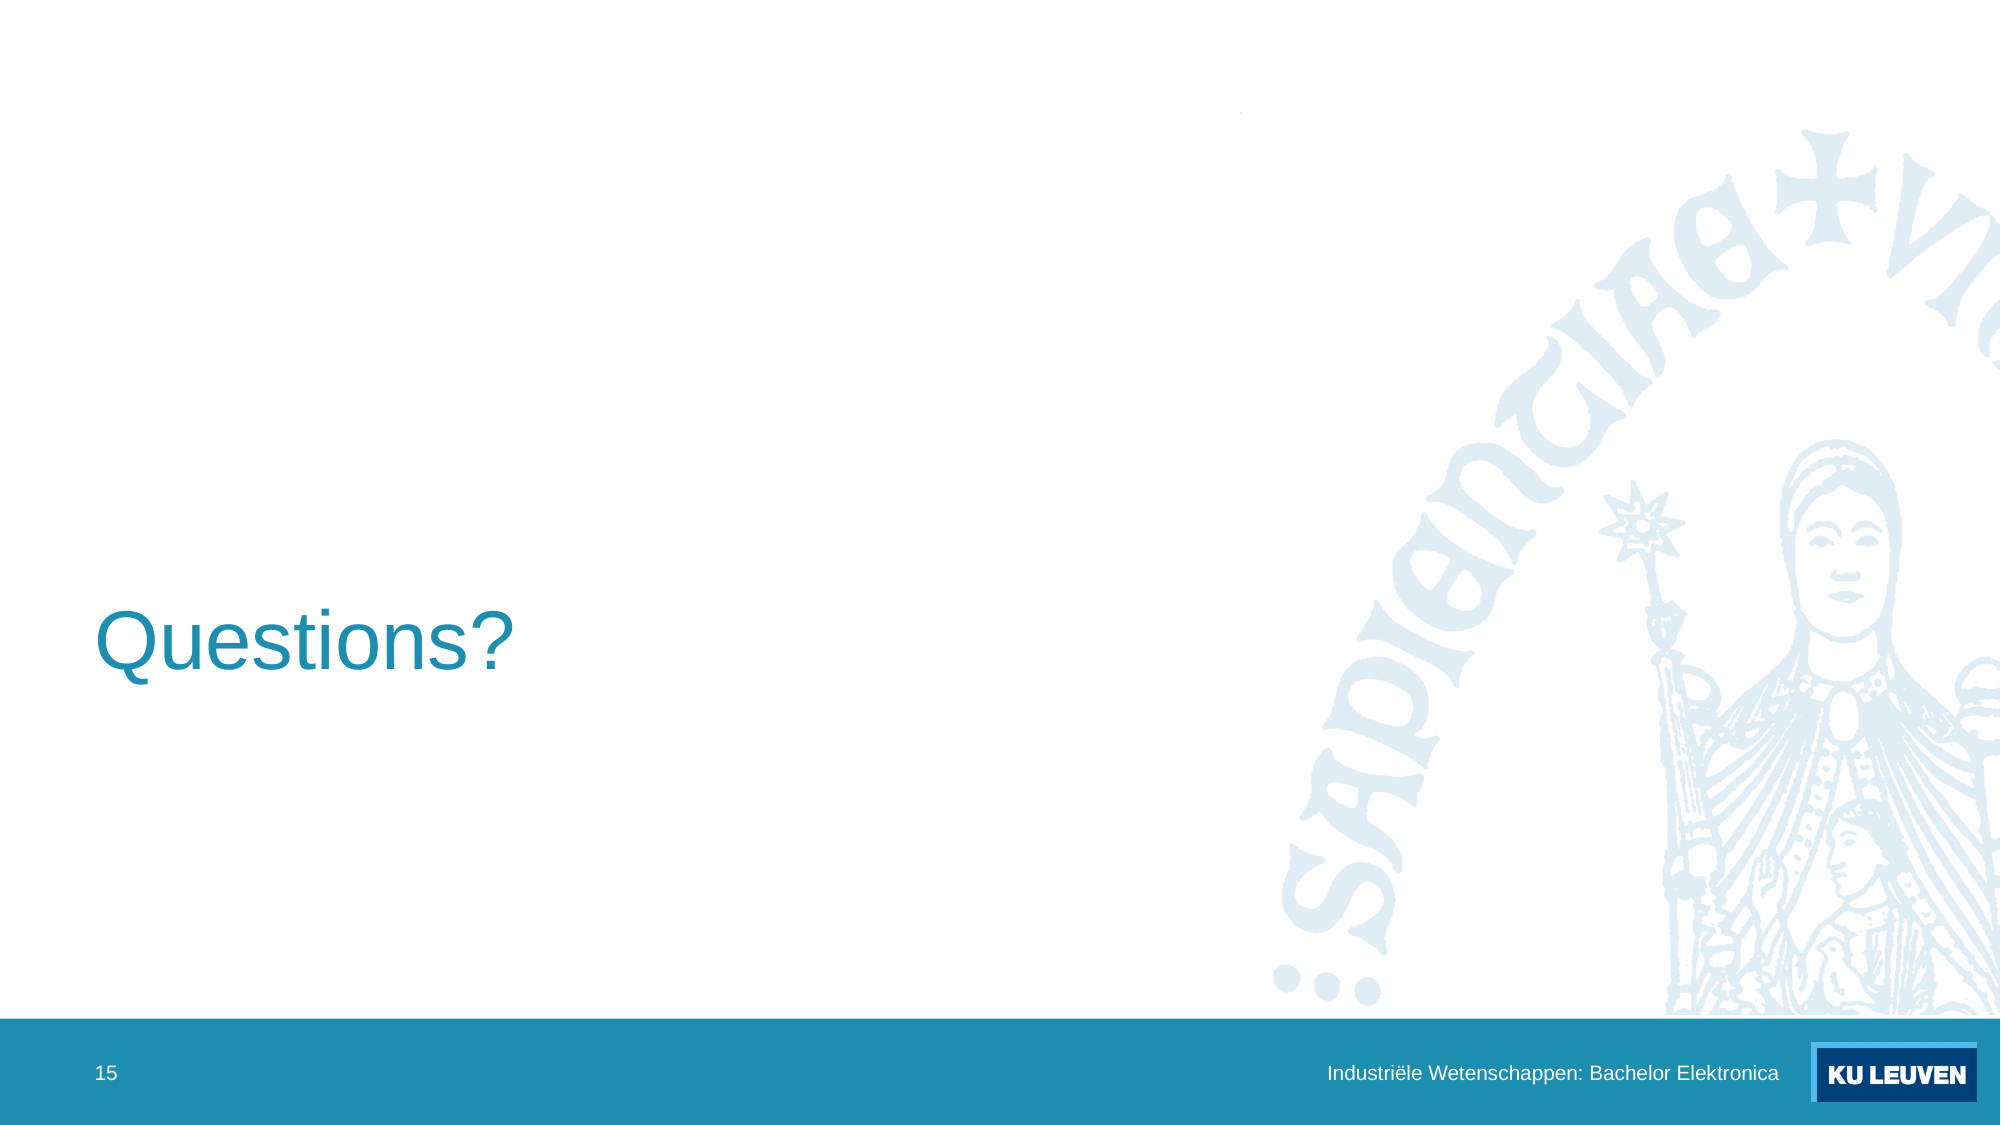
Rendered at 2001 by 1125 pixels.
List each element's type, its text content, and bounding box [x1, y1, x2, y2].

title Questions? [94, 295, 1462, 687]
footer Industriële Wetenschappen: Bachelor Elektronica [989, 1018, 1809, 1125]
picture [1811, 1042, 1977, 1102]
slide_number 15 [94, 1018, 201, 1125]
picture [1237, 110, 2000, 1015]
